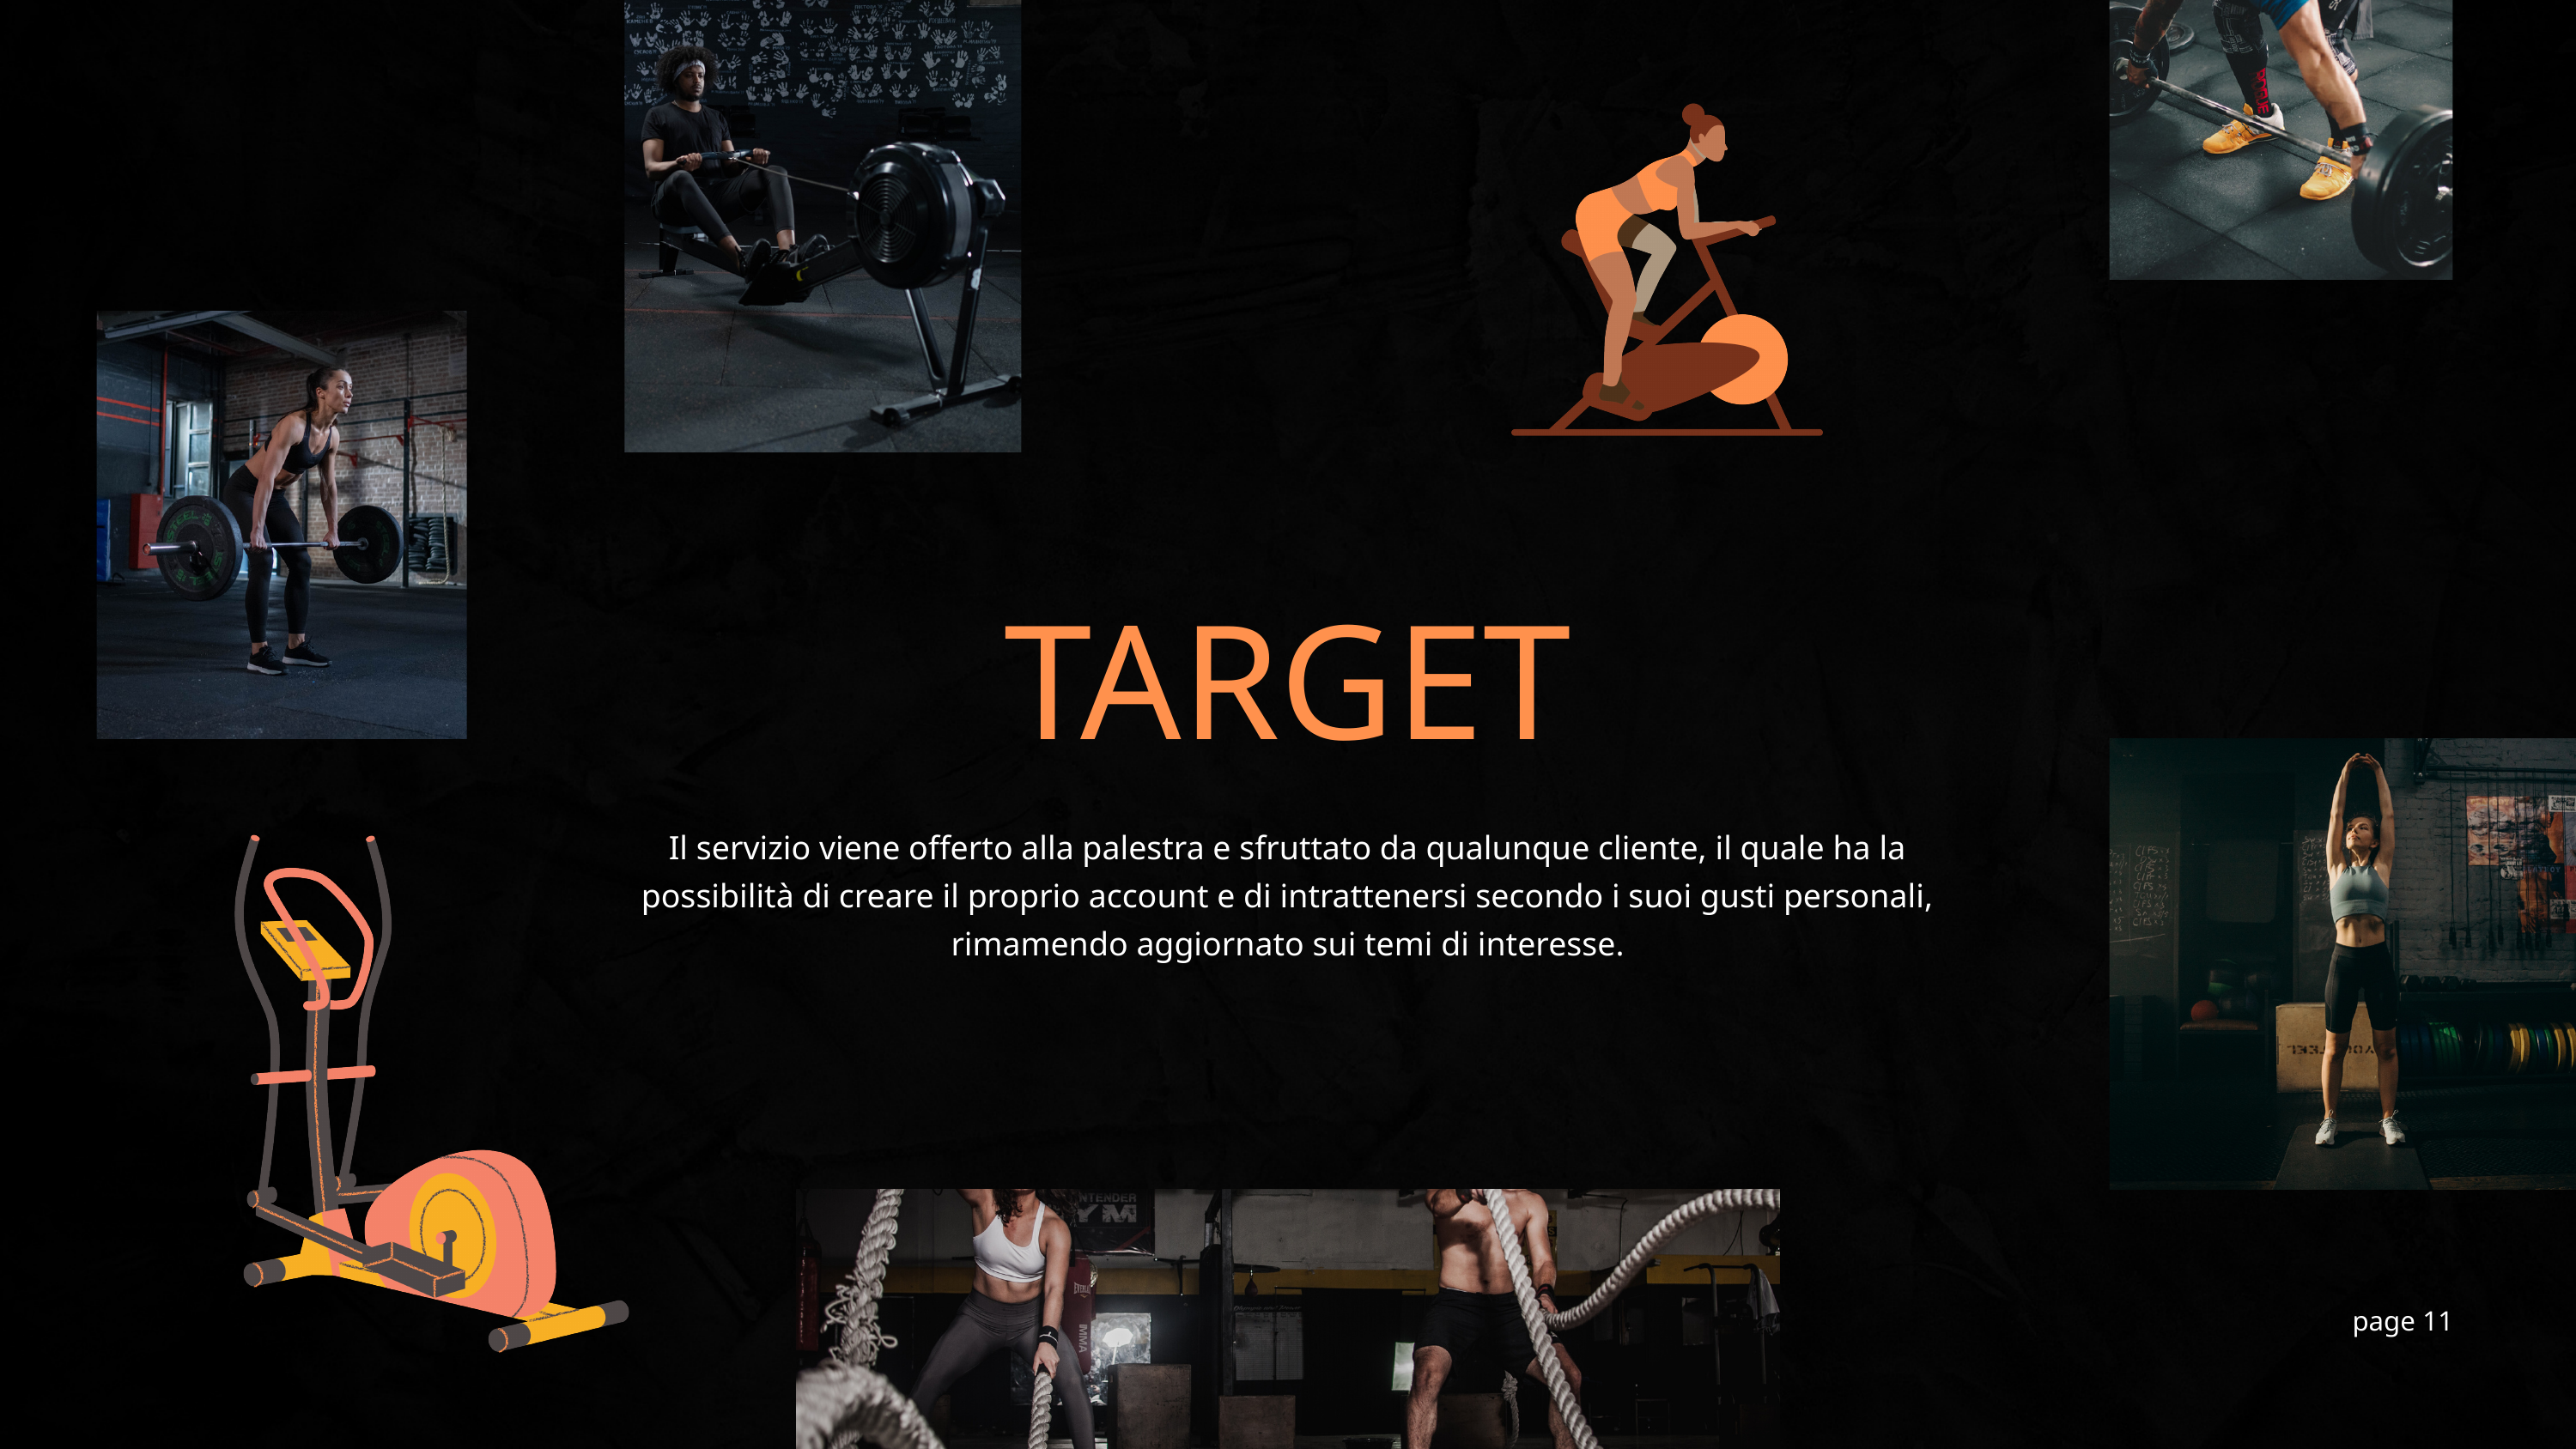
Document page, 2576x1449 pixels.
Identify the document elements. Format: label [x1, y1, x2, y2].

picture [0, 0, 2576, 1449]
text_box [2109, 738, 2576, 1190]
text_box [795, 1189, 1781, 1449]
text_box [2109, 0, 2453, 280]
text_box [96, 311, 467, 740]
text_box [624, 0, 1022, 452]
